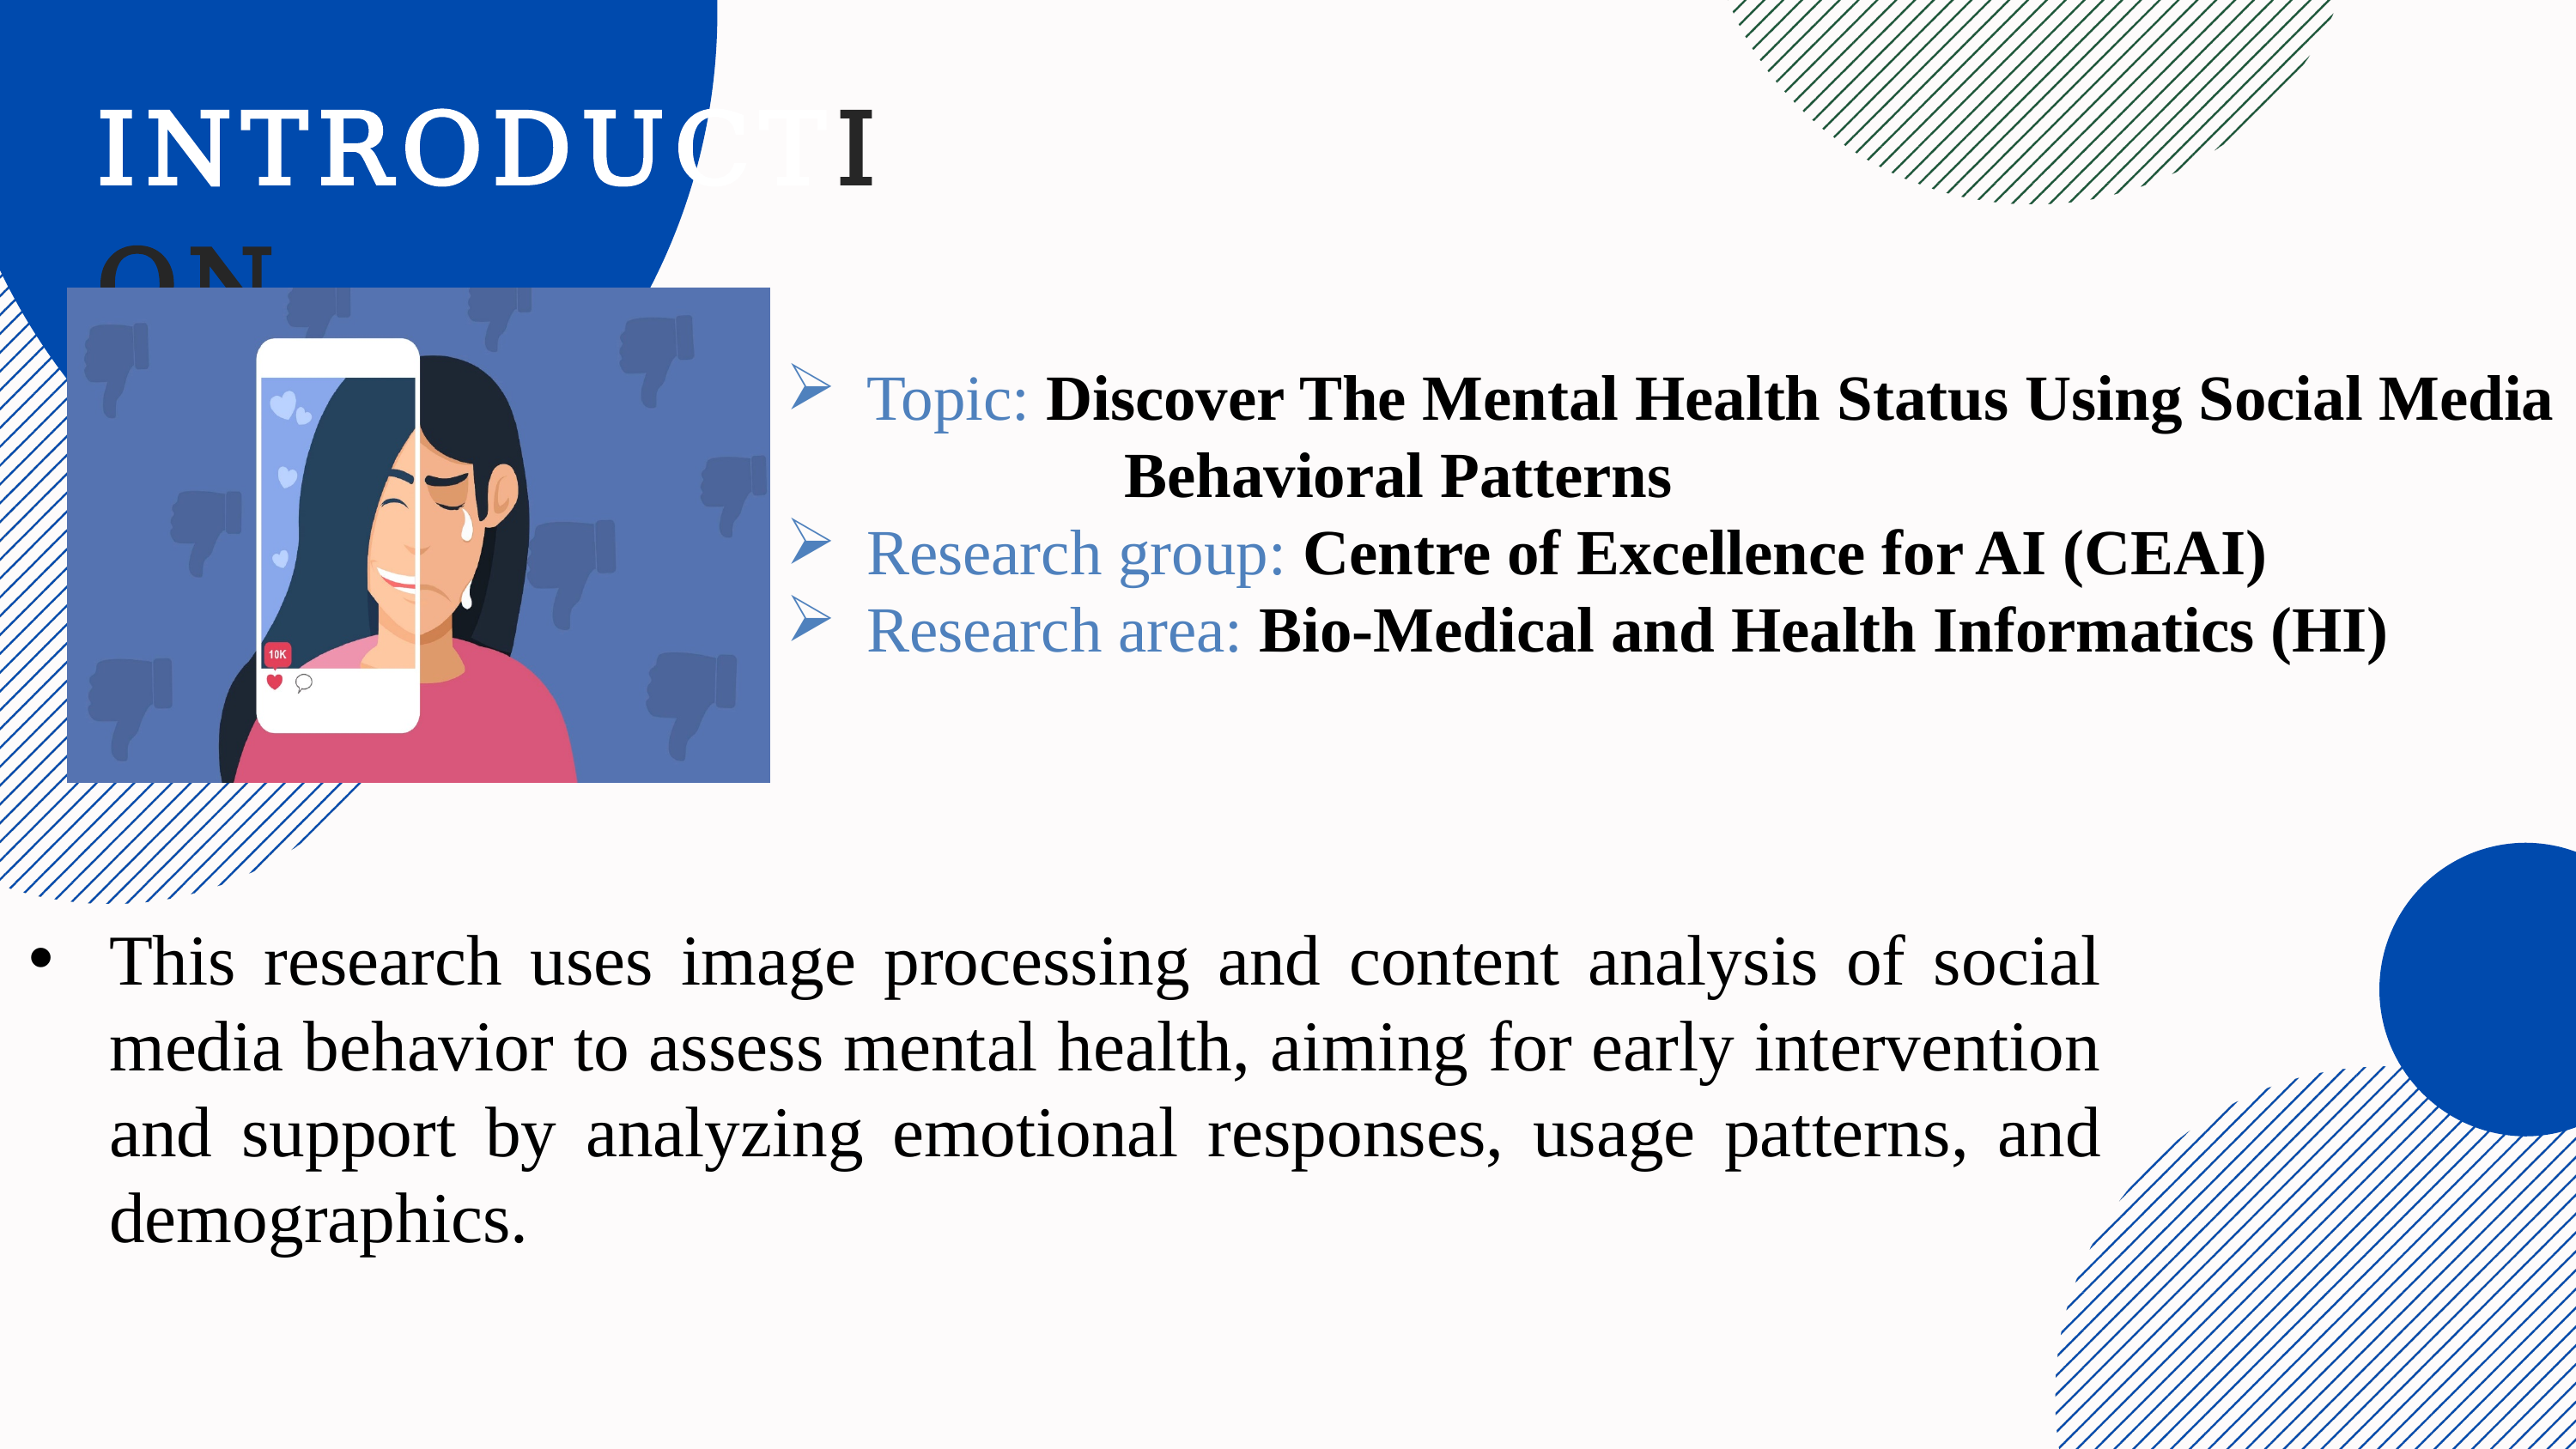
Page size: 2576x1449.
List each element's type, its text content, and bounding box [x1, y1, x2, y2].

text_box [2379, 842, 2576, 1137]
text_box [1703, 0, 2364, 204]
text_box This research uses image processing and content analysis of social media behavior to assess mental health, aiming for early intervention and support by analyzing emotional responses, usage patterns, and demographics. [28, 913, 2104, 1429]
text_box [2055, 1066, 2576, 1449]
picture [67, 288, 771, 784]
text_box Topic: Discover The Mental Health Status Using Social Media Behavioral Patterns Research group: Centre of Excellence for AI (CEAI) Research area: Bio-Medical and Health Informatics (HI) [775, 349, 2576, 749]
text_box [0, 581, 440, 904]
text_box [0, 0, 978, 574]
